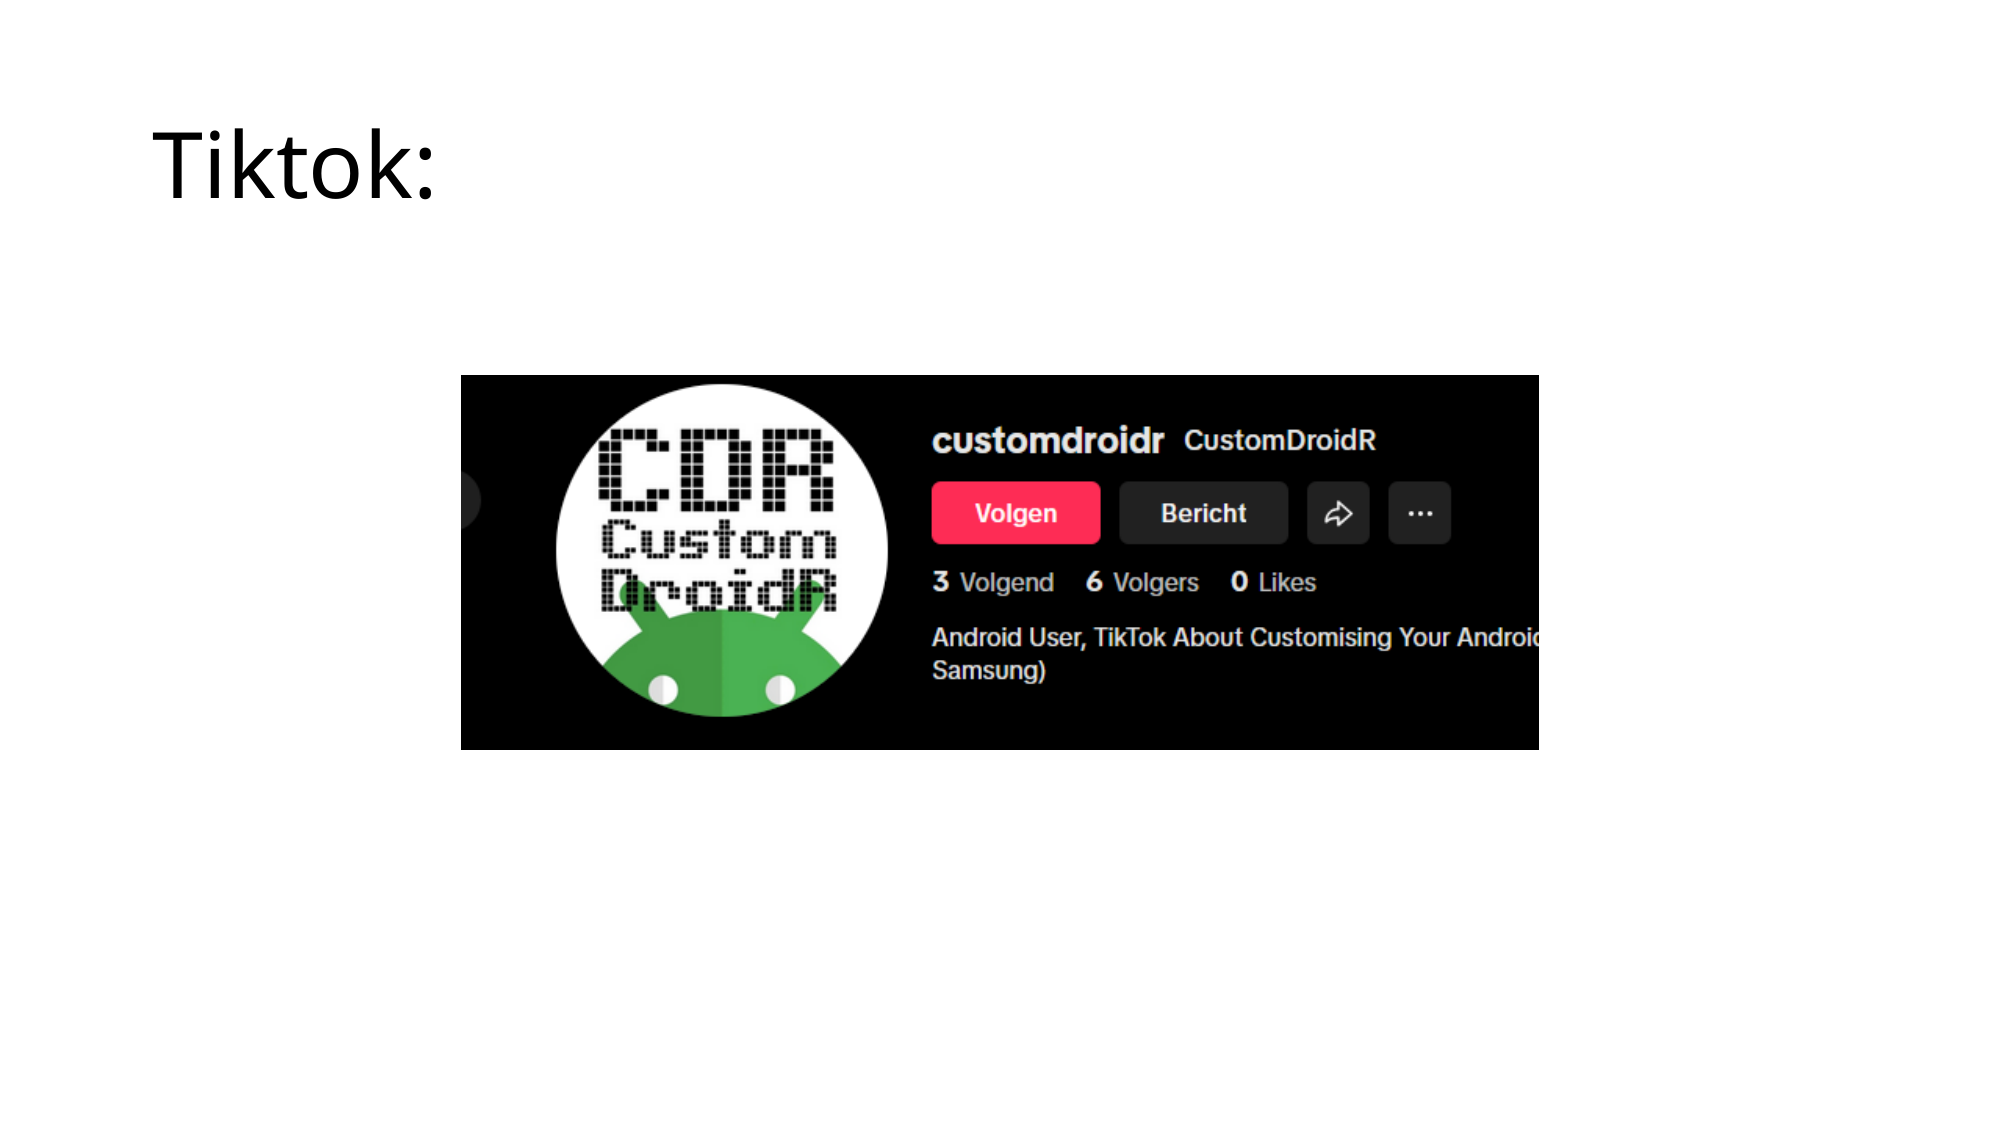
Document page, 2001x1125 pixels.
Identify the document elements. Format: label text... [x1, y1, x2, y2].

picture [461, 375, 1539, 750]
title Tiktok: [137, 59, 1863, 278]
